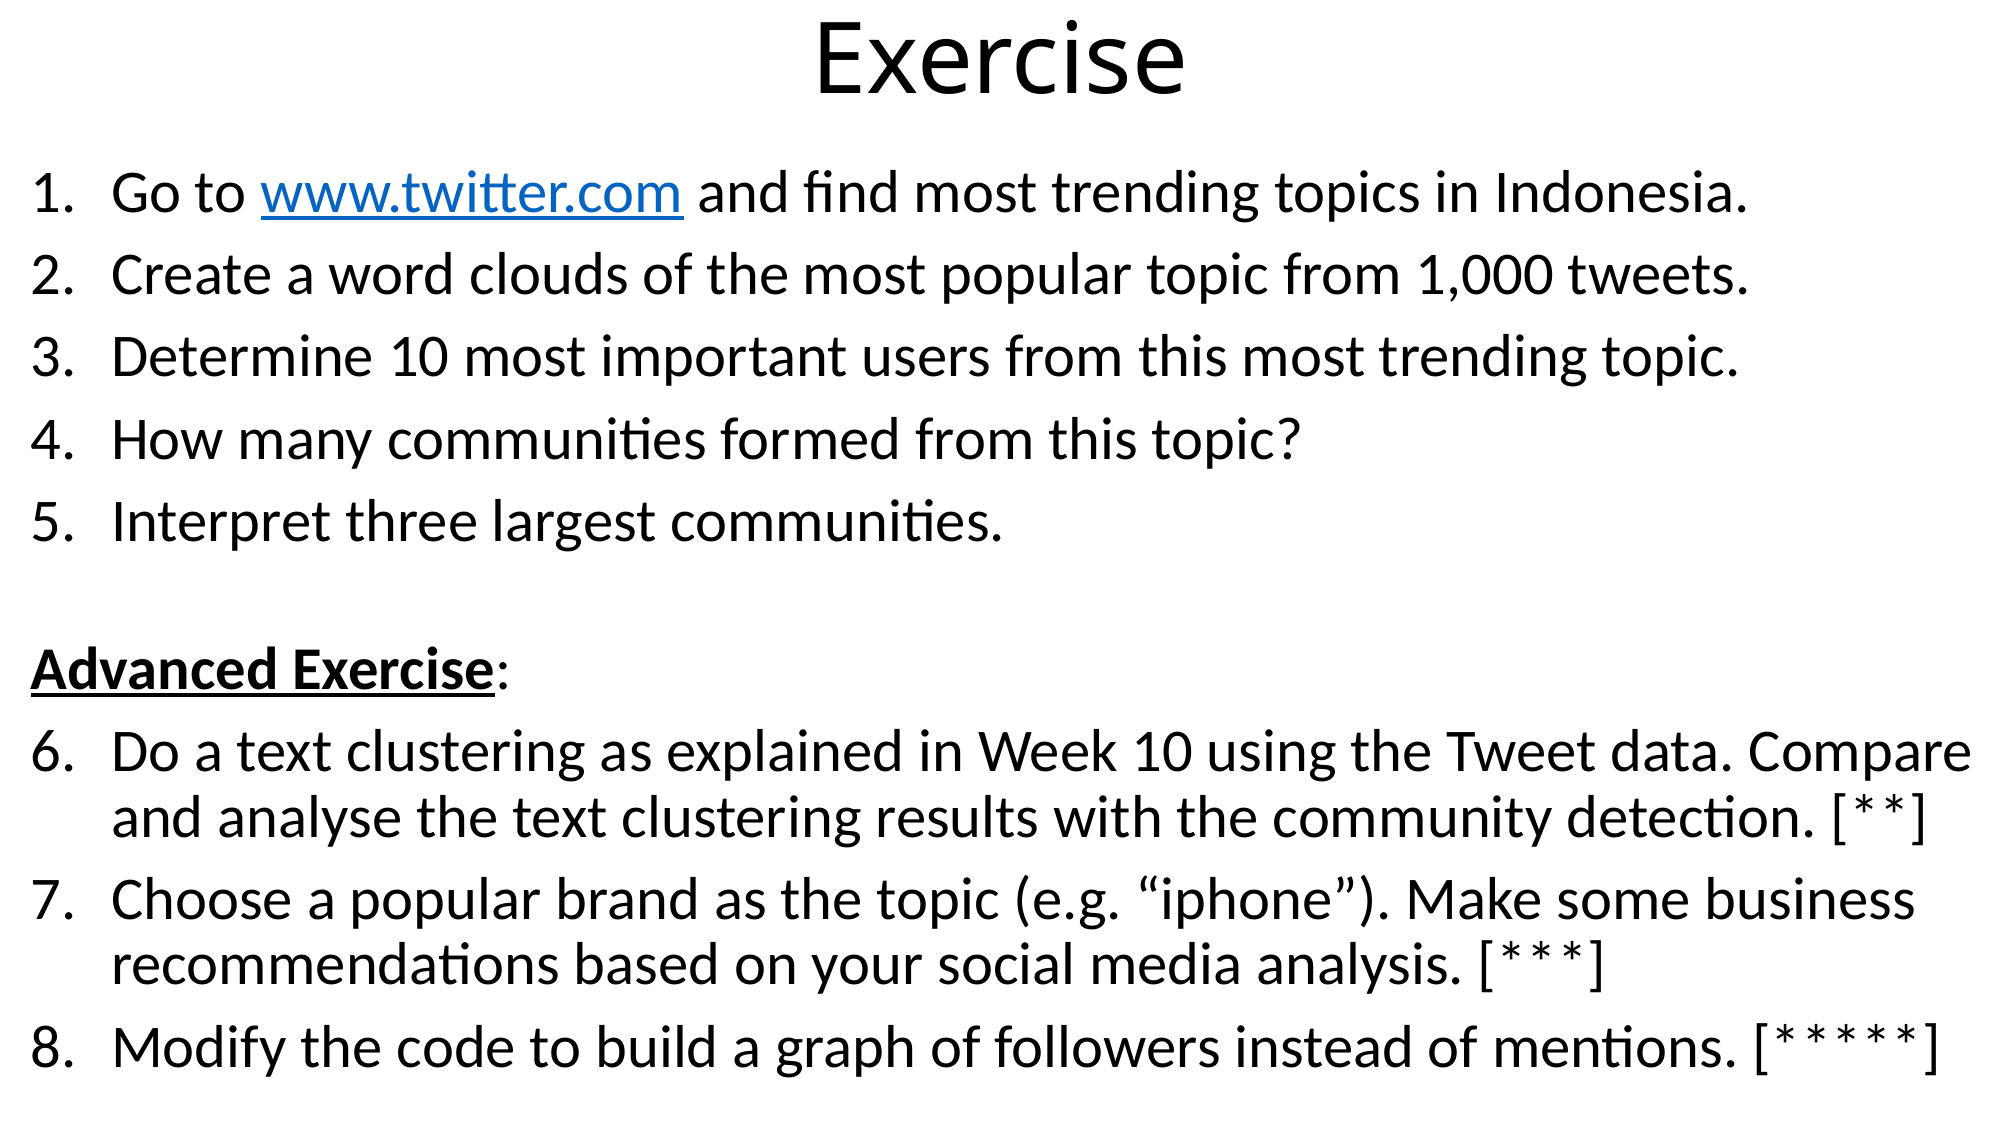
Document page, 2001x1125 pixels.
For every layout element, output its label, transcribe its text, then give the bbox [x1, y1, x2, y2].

title Exercise [137, 0, 1863, 124]
list Go to www.twitter.com and find most trending topics in Indonesia. Create a word clouds of the most popular topic from 1,000 tweets. Determine 10 most important users from this most trending topic. How many communities formed from this topic? Interpret three largest communities. Advanced Exercise: Do a text clustering as explained in Week 10 using the Tweet data. Compare and analyse the text clustering results with the community detection. [**] Choose a popular brand as the topic (e.g. “iphone”). Make some business recommendations based on your social media analysis. [***] Modify the code to build a graph of followers instead of mentions. [*****] [15, 152, 2000, 1125]
